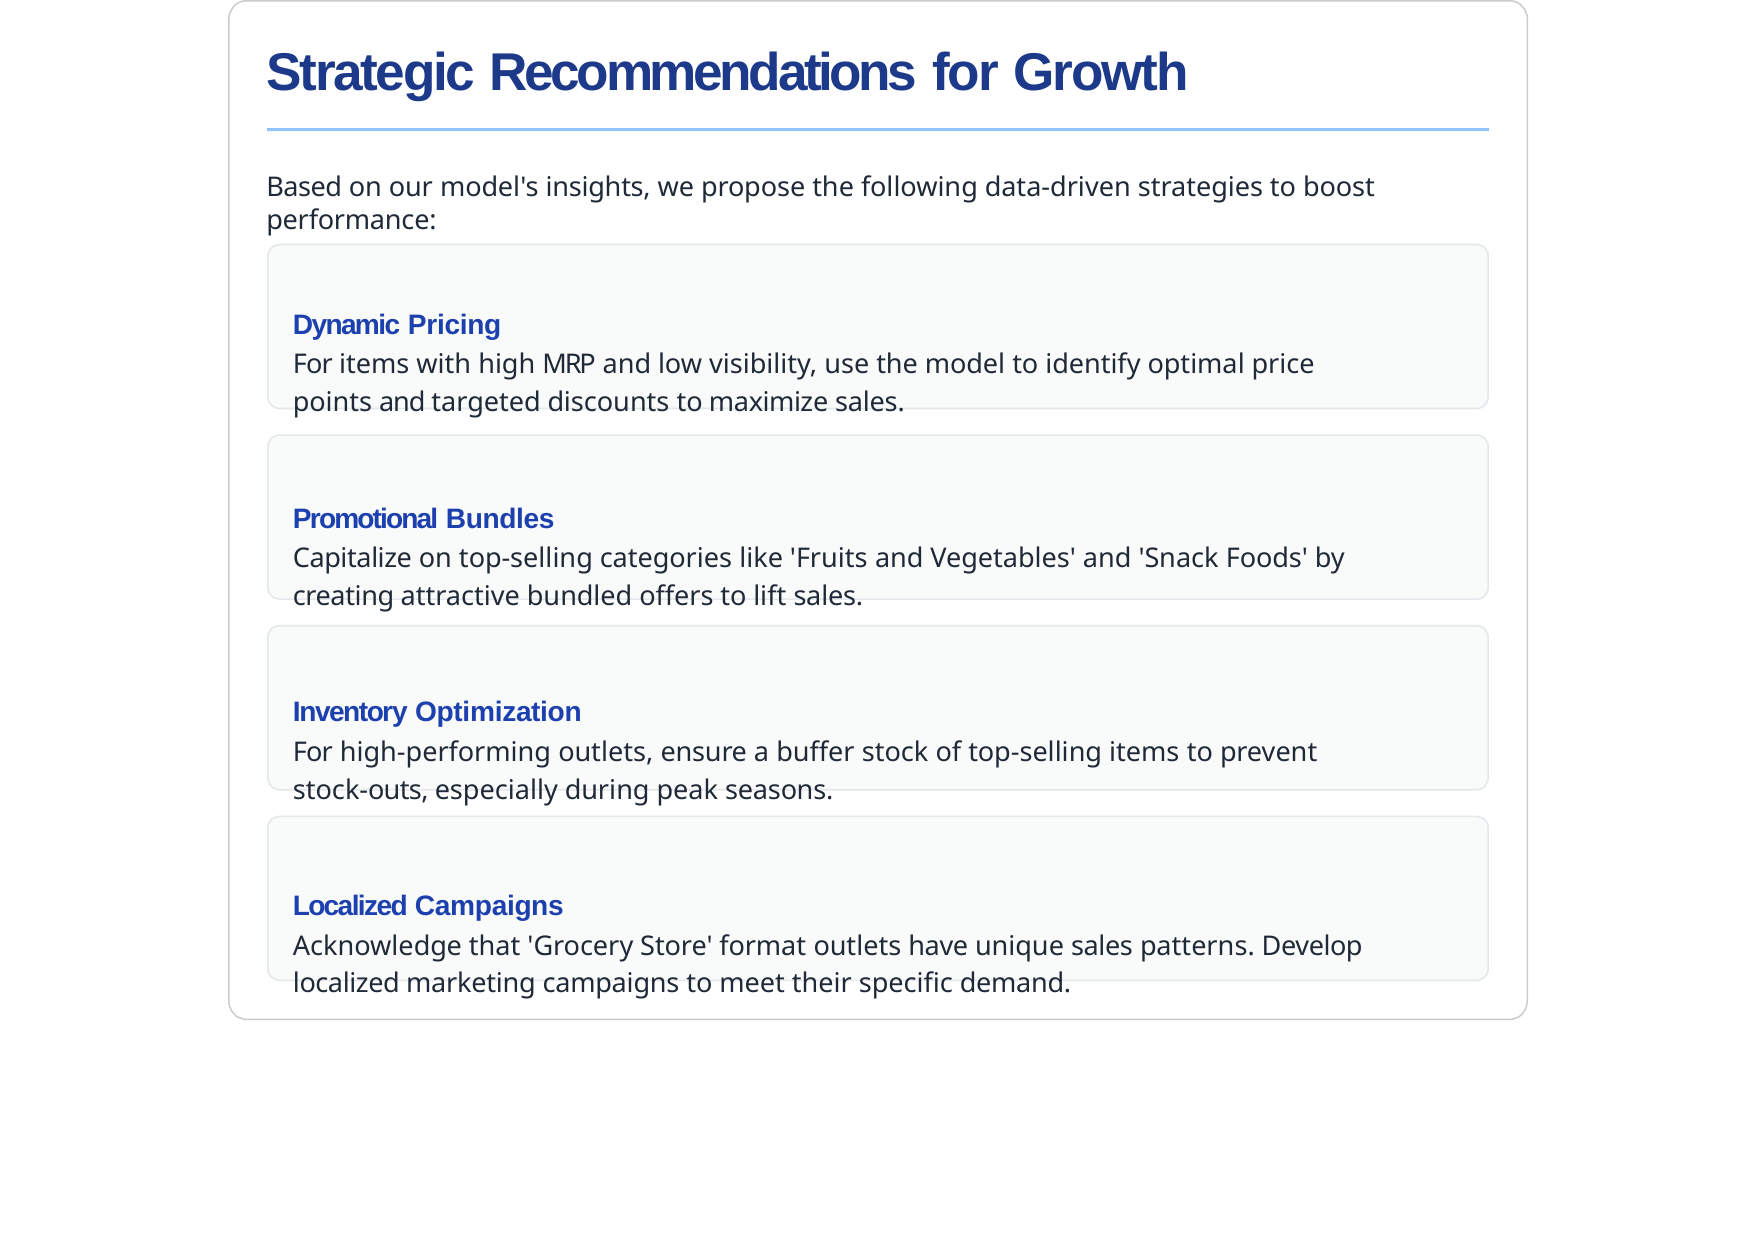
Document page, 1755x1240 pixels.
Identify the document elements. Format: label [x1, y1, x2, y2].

text_box [227, 0, 1529, 1021]
